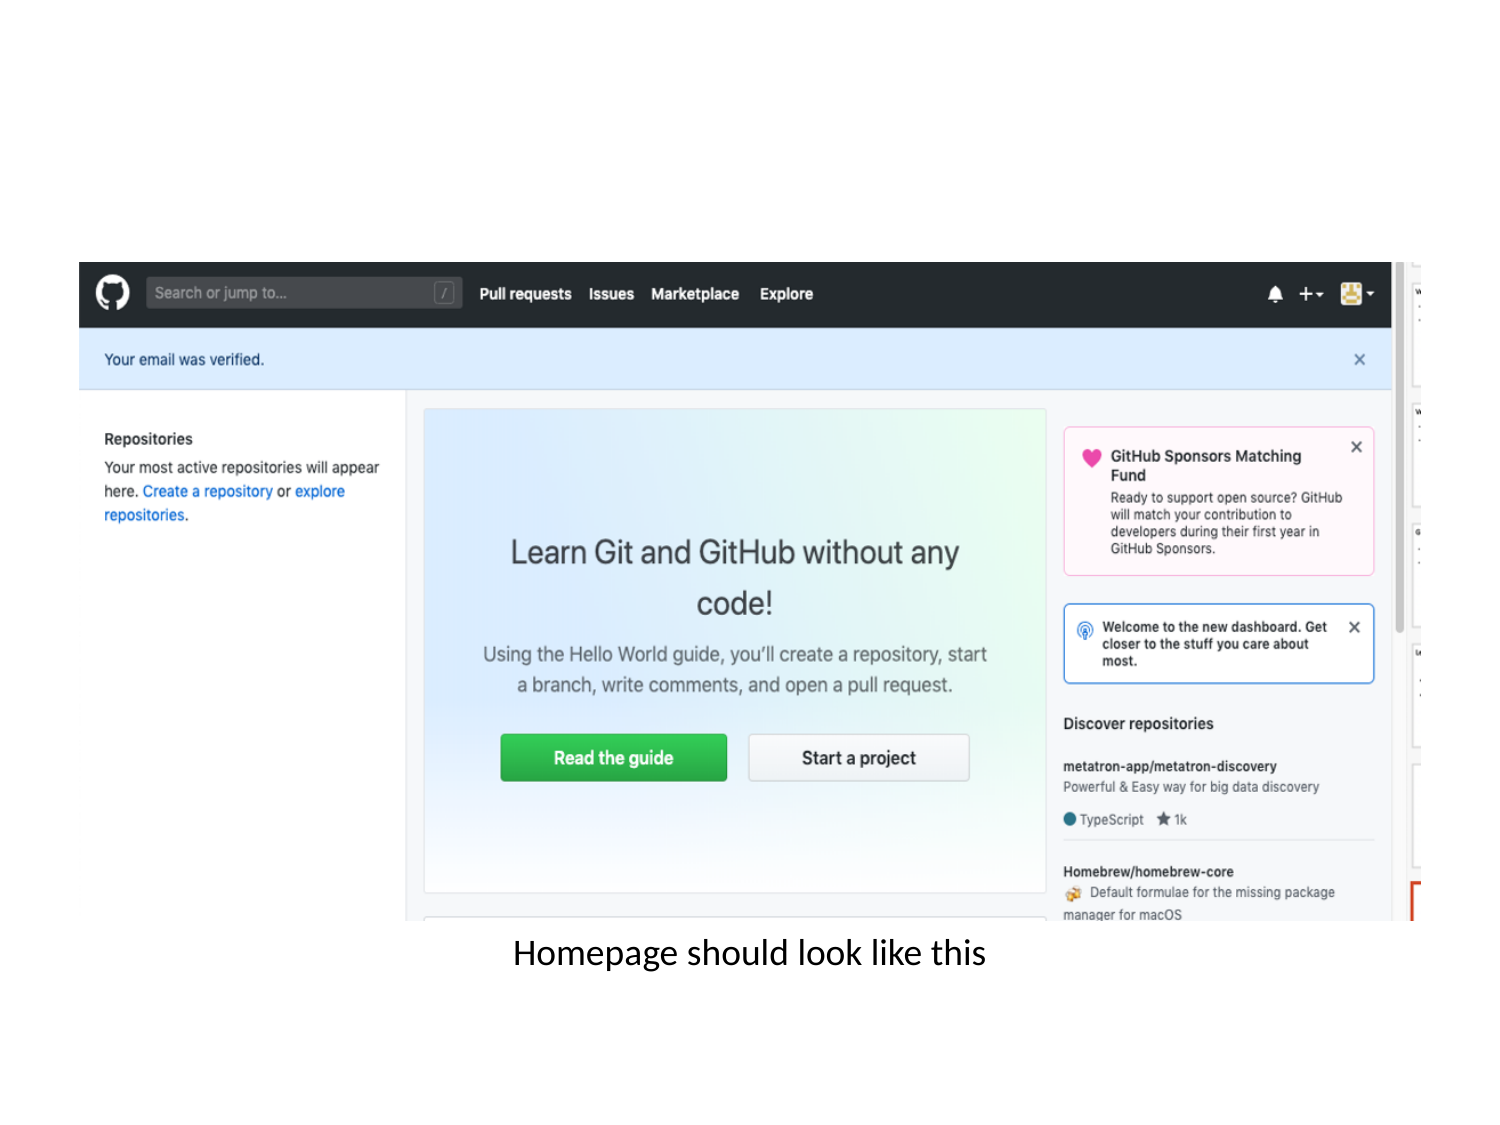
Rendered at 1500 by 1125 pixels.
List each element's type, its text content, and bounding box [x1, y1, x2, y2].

text_box Homepage should look like this [74, 926, 1425, 1005]
picture [78, 262, 1422, 921]
